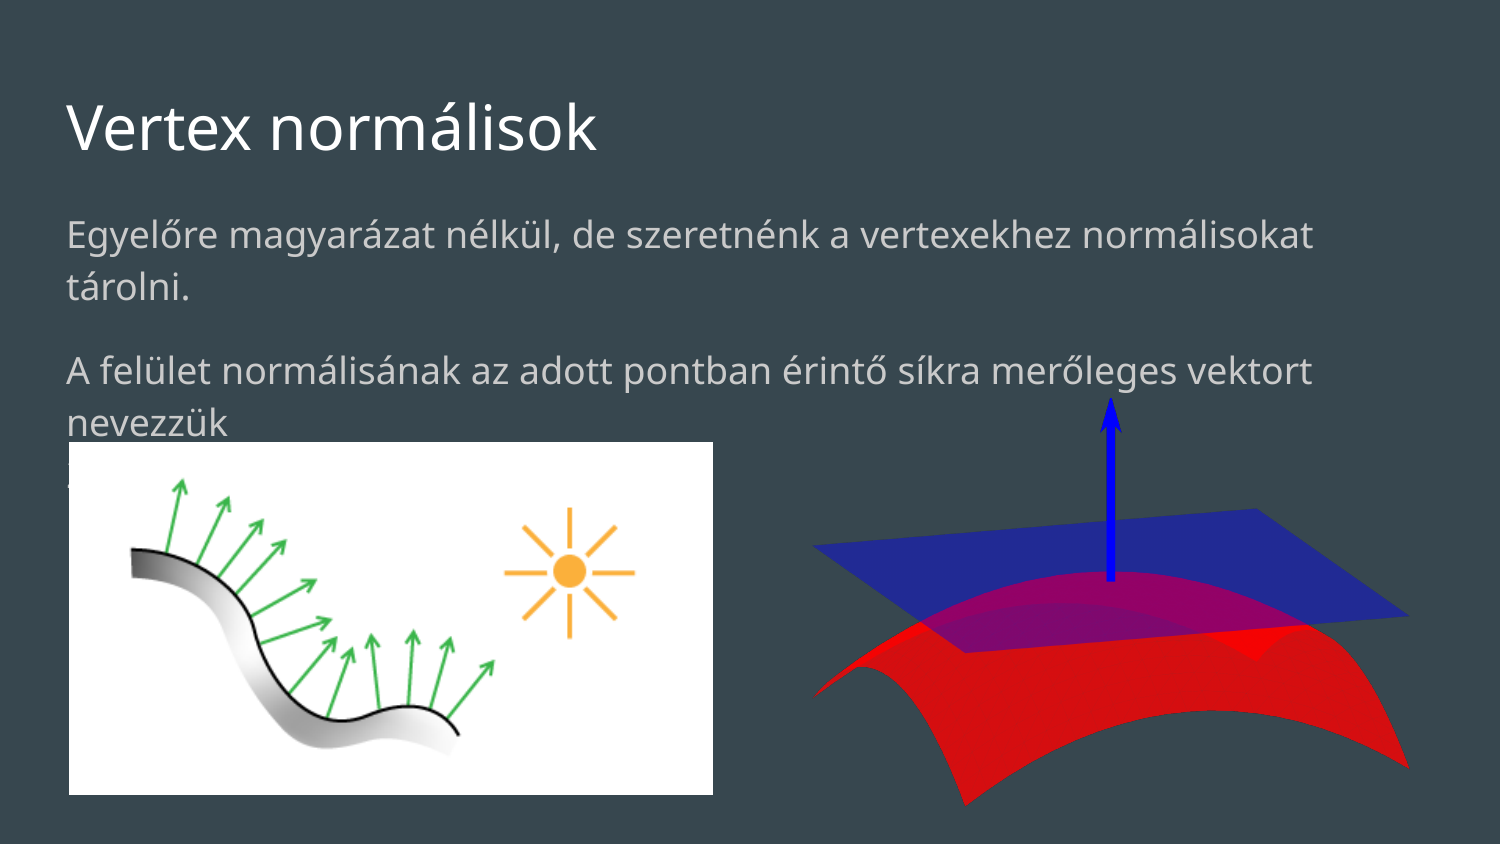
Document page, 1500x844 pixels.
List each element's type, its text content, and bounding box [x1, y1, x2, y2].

picture [811, 398, 1410, 809]
picture [68, 442, 714, 795]
title Vertex normálisok [51, 72, 1449, 167]
list Egyelőre magyarázat nélkül, de szeretnénk a vertexekhez normálisokat tárolni. A felület normálisának az adott pontban érintő síkra merőleges vektort nevezzük 2D-ben az alábbi ábra szemlélteti: [51, 189, 1449, 826]
